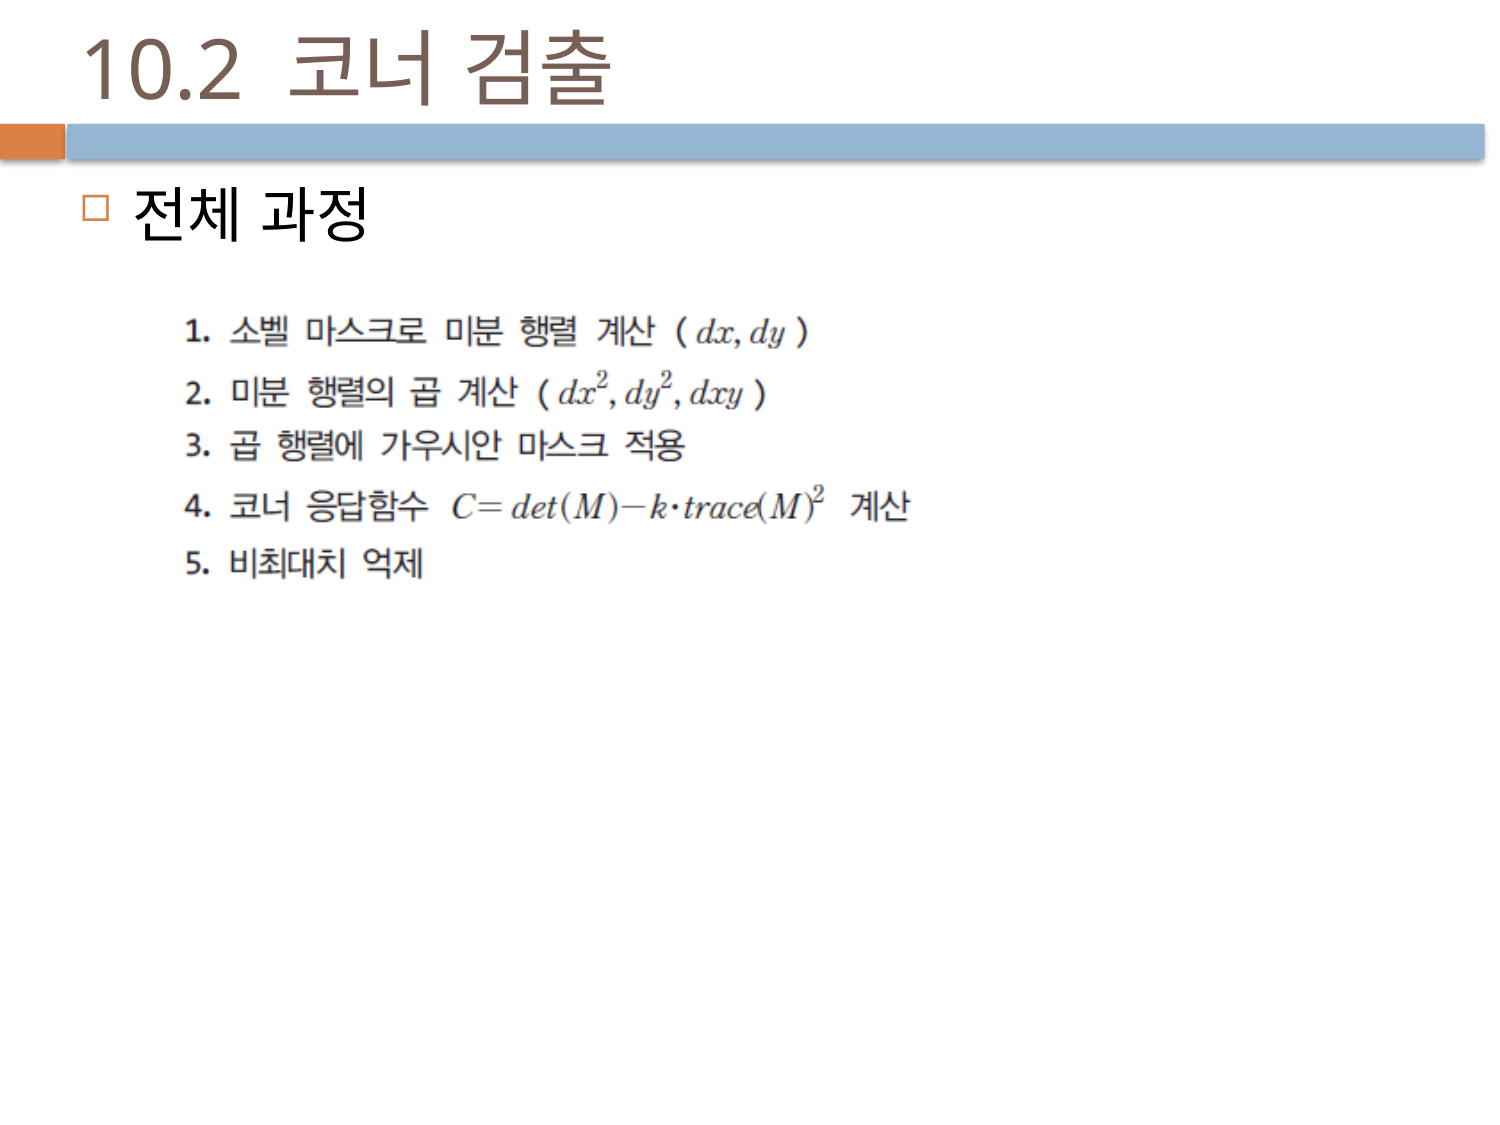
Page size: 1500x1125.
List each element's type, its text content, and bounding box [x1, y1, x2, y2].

list 전체 과정 [64, 169, 1471, 1059]
title 10.2 코너 검출 [64, 7, 1471, 126]
picture [159, 290, 1088, 611]
